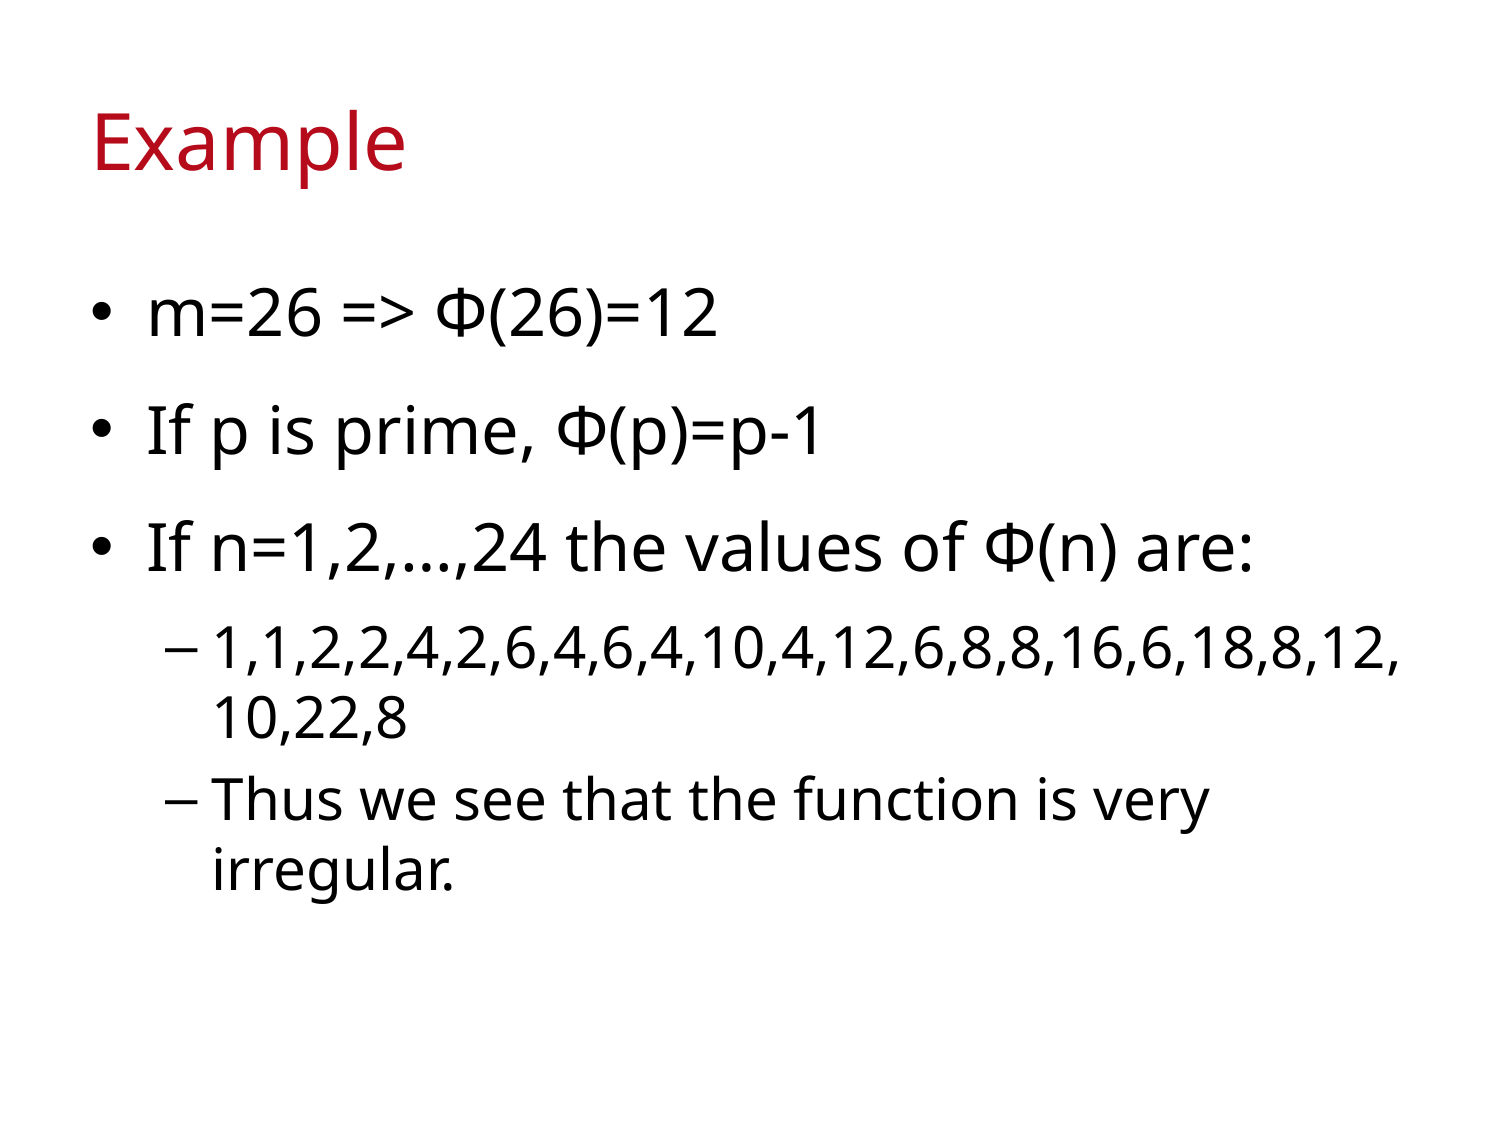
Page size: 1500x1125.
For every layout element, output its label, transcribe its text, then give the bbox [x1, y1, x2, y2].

title Example [75, 45, 1425, 233]
list m=26 => Φ(26)=12 If p is prime, Φ(p)=p-1 If n=1,2,…,24 the values of Φ(n) are: 1,1,2,2,4,2,6,4,6,4,10,4,12,6,8,8,16,6,18,8,12,10,22,8 Thus we see that the function is very irregular. [75, 262, 1425, 1005]
